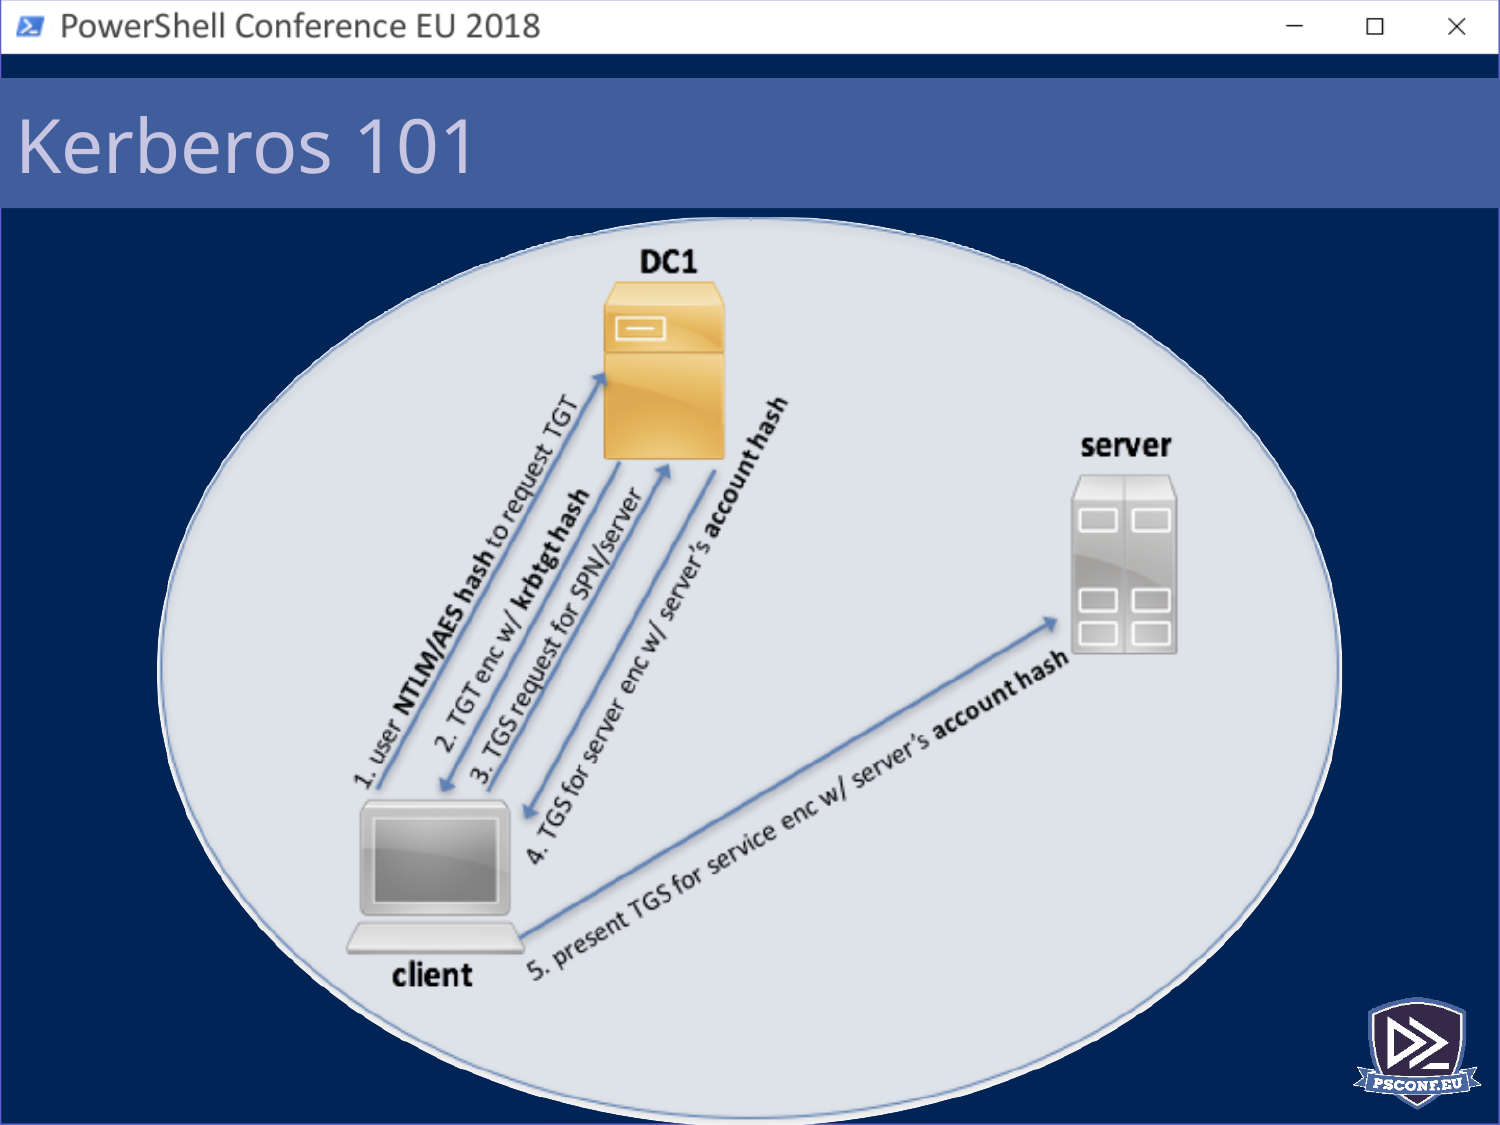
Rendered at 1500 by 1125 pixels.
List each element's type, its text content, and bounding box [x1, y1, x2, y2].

title Kerberos 101 [0, 78, 1500, 209]
picture [0, 207, 1500, 1125]
picture [0, 0, 1500, 78]
